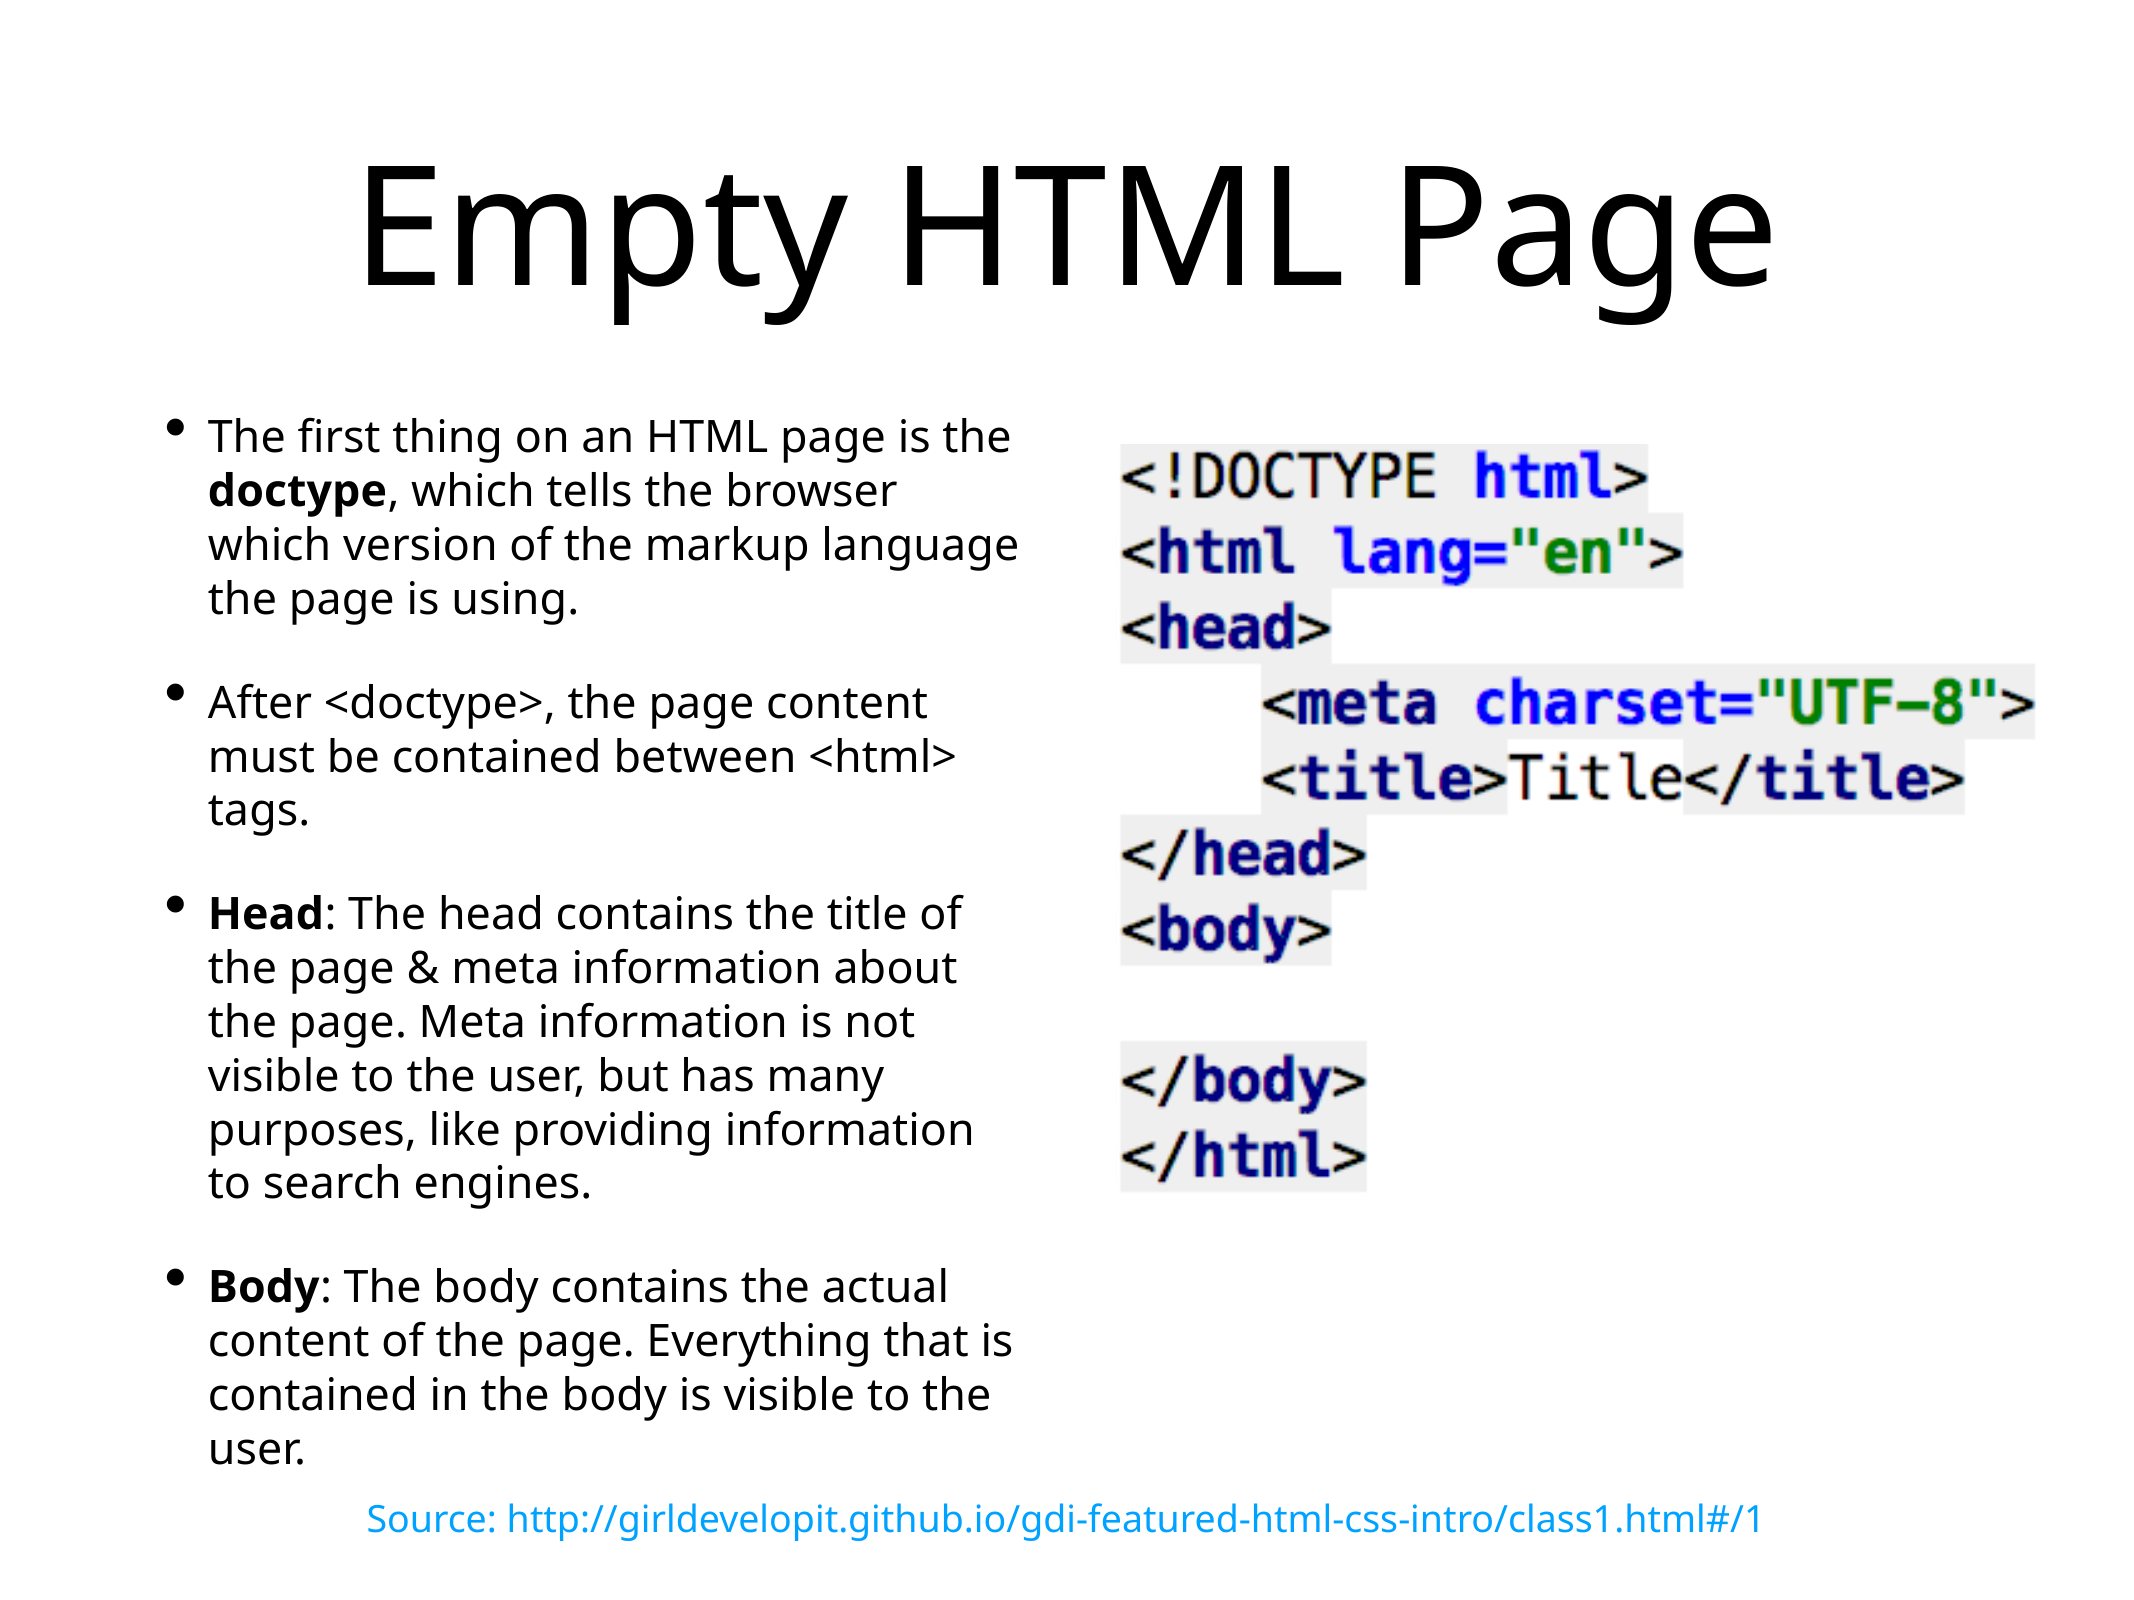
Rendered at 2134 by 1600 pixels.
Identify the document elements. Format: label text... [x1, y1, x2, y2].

list The first thing on an HTML page is the doctype, which tells the browser which version of the markup language the page is using. After <doctype>, the page content must be contained between <html> tags. Head: The head contains the title of the page & meta information about the page. Meta information is not visible to the user, but has many purposes, like providing information to search engines. Body: The body contains the actual content of the page. Everything that is contained in the body is visible to the user. [155, 424, 1032, 1457]
title Empty HTML Page [155, 41, 1978, 397]
picture [1115, 444, 2069, 1245]
text_box Source: http://girldevelopit.github.io/gdi-featured-html-css-intro/class1.html#/1 [358, 1486, 1775, 1548]
